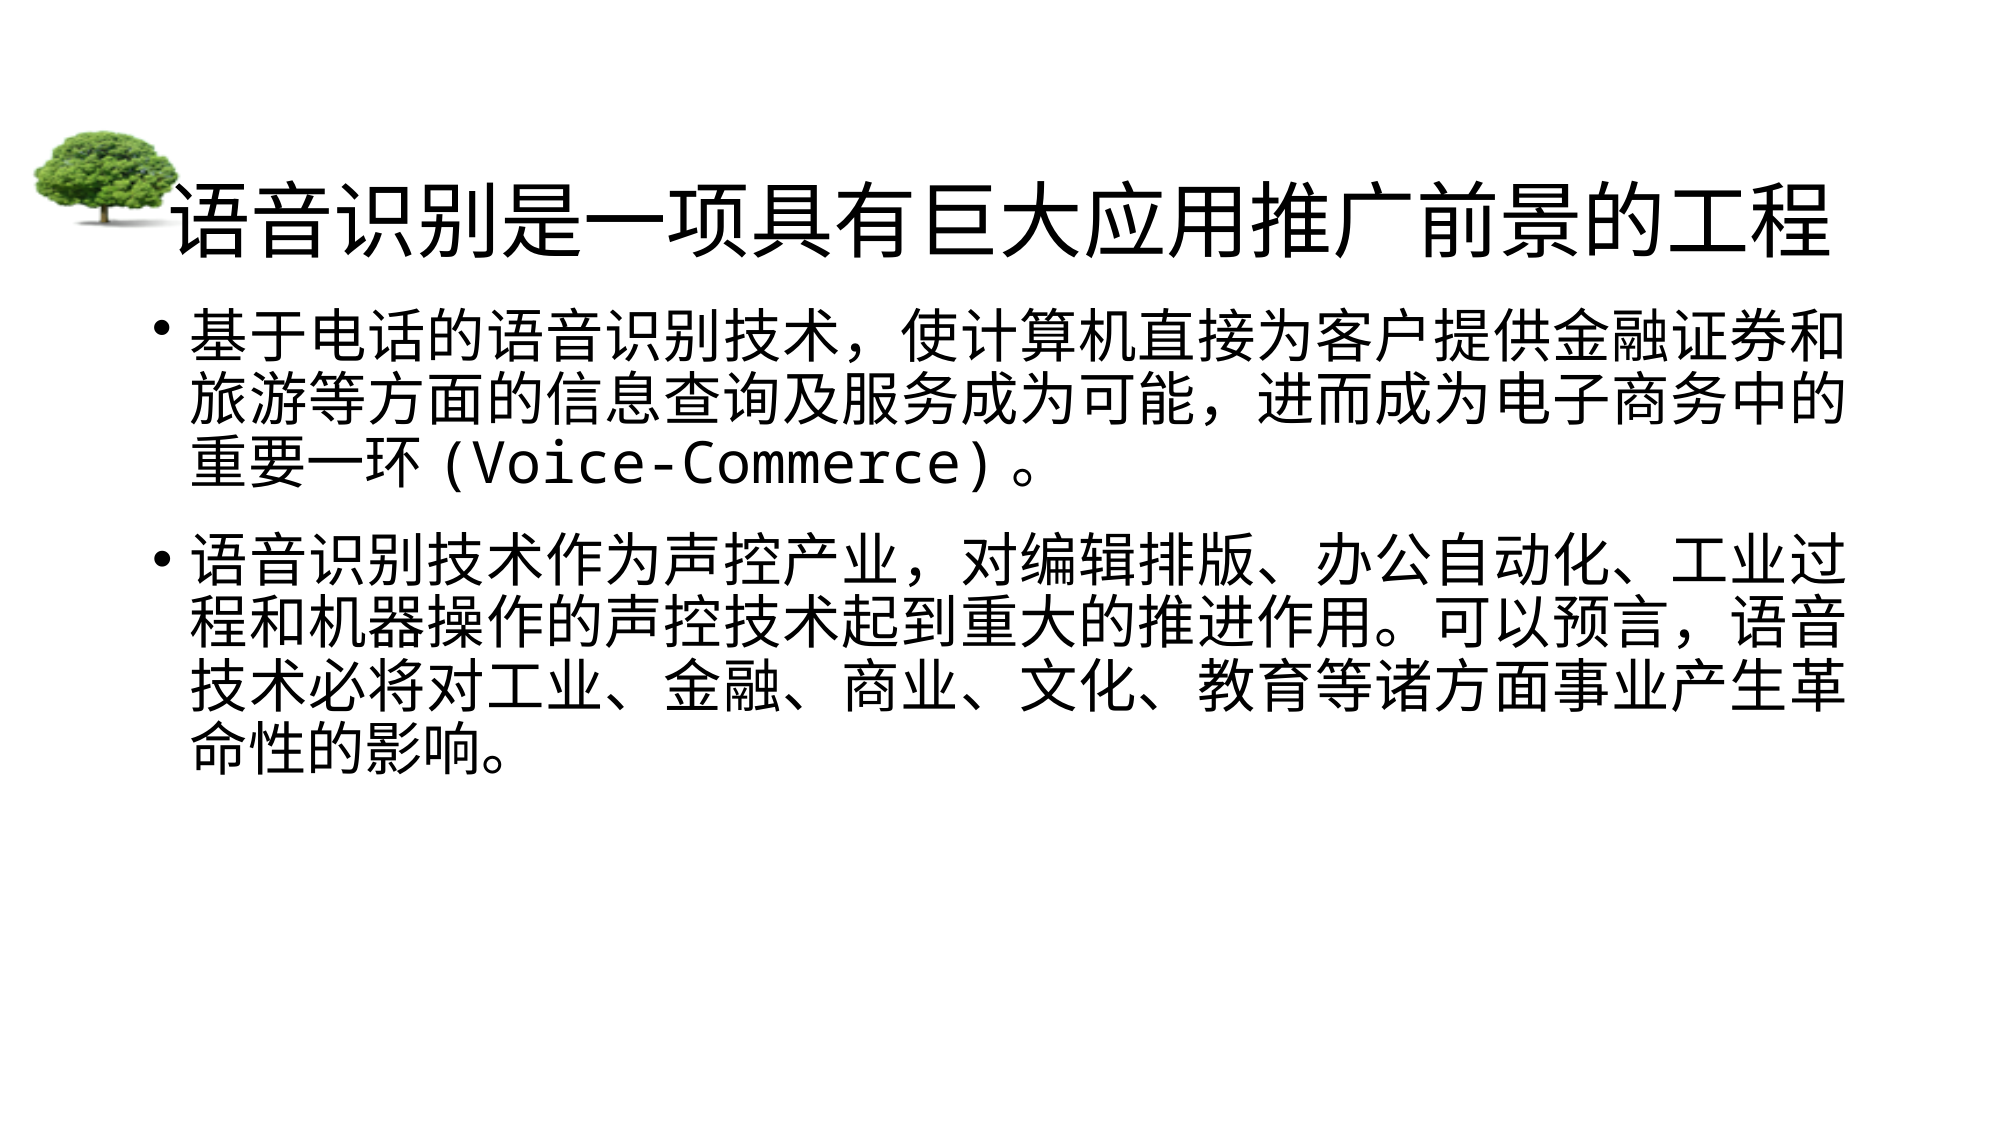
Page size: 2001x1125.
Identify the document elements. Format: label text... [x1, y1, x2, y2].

picture [23, 117, 137, 233]
list 基于电话的语音识别技术，使计算机直接为客户提供金融证券和旅游等方面的信息查询及服务成为可能，进而成为电子商务中的重要一环(Voice-Commerce)。 语音识别技术作为声控产业，对编辑排版、办公自动化、工业过程和机器操作的声控技术起到重大的推进作用。可以预言，语音技术必将对工业、金融、商业、文化、教育等诸方面事业产生革命性的影响。 [137, 299, 1863, 1014]
title 语音识别是一项具有巨大应用推广前景的工程 [137, 59, 1863, 278]
